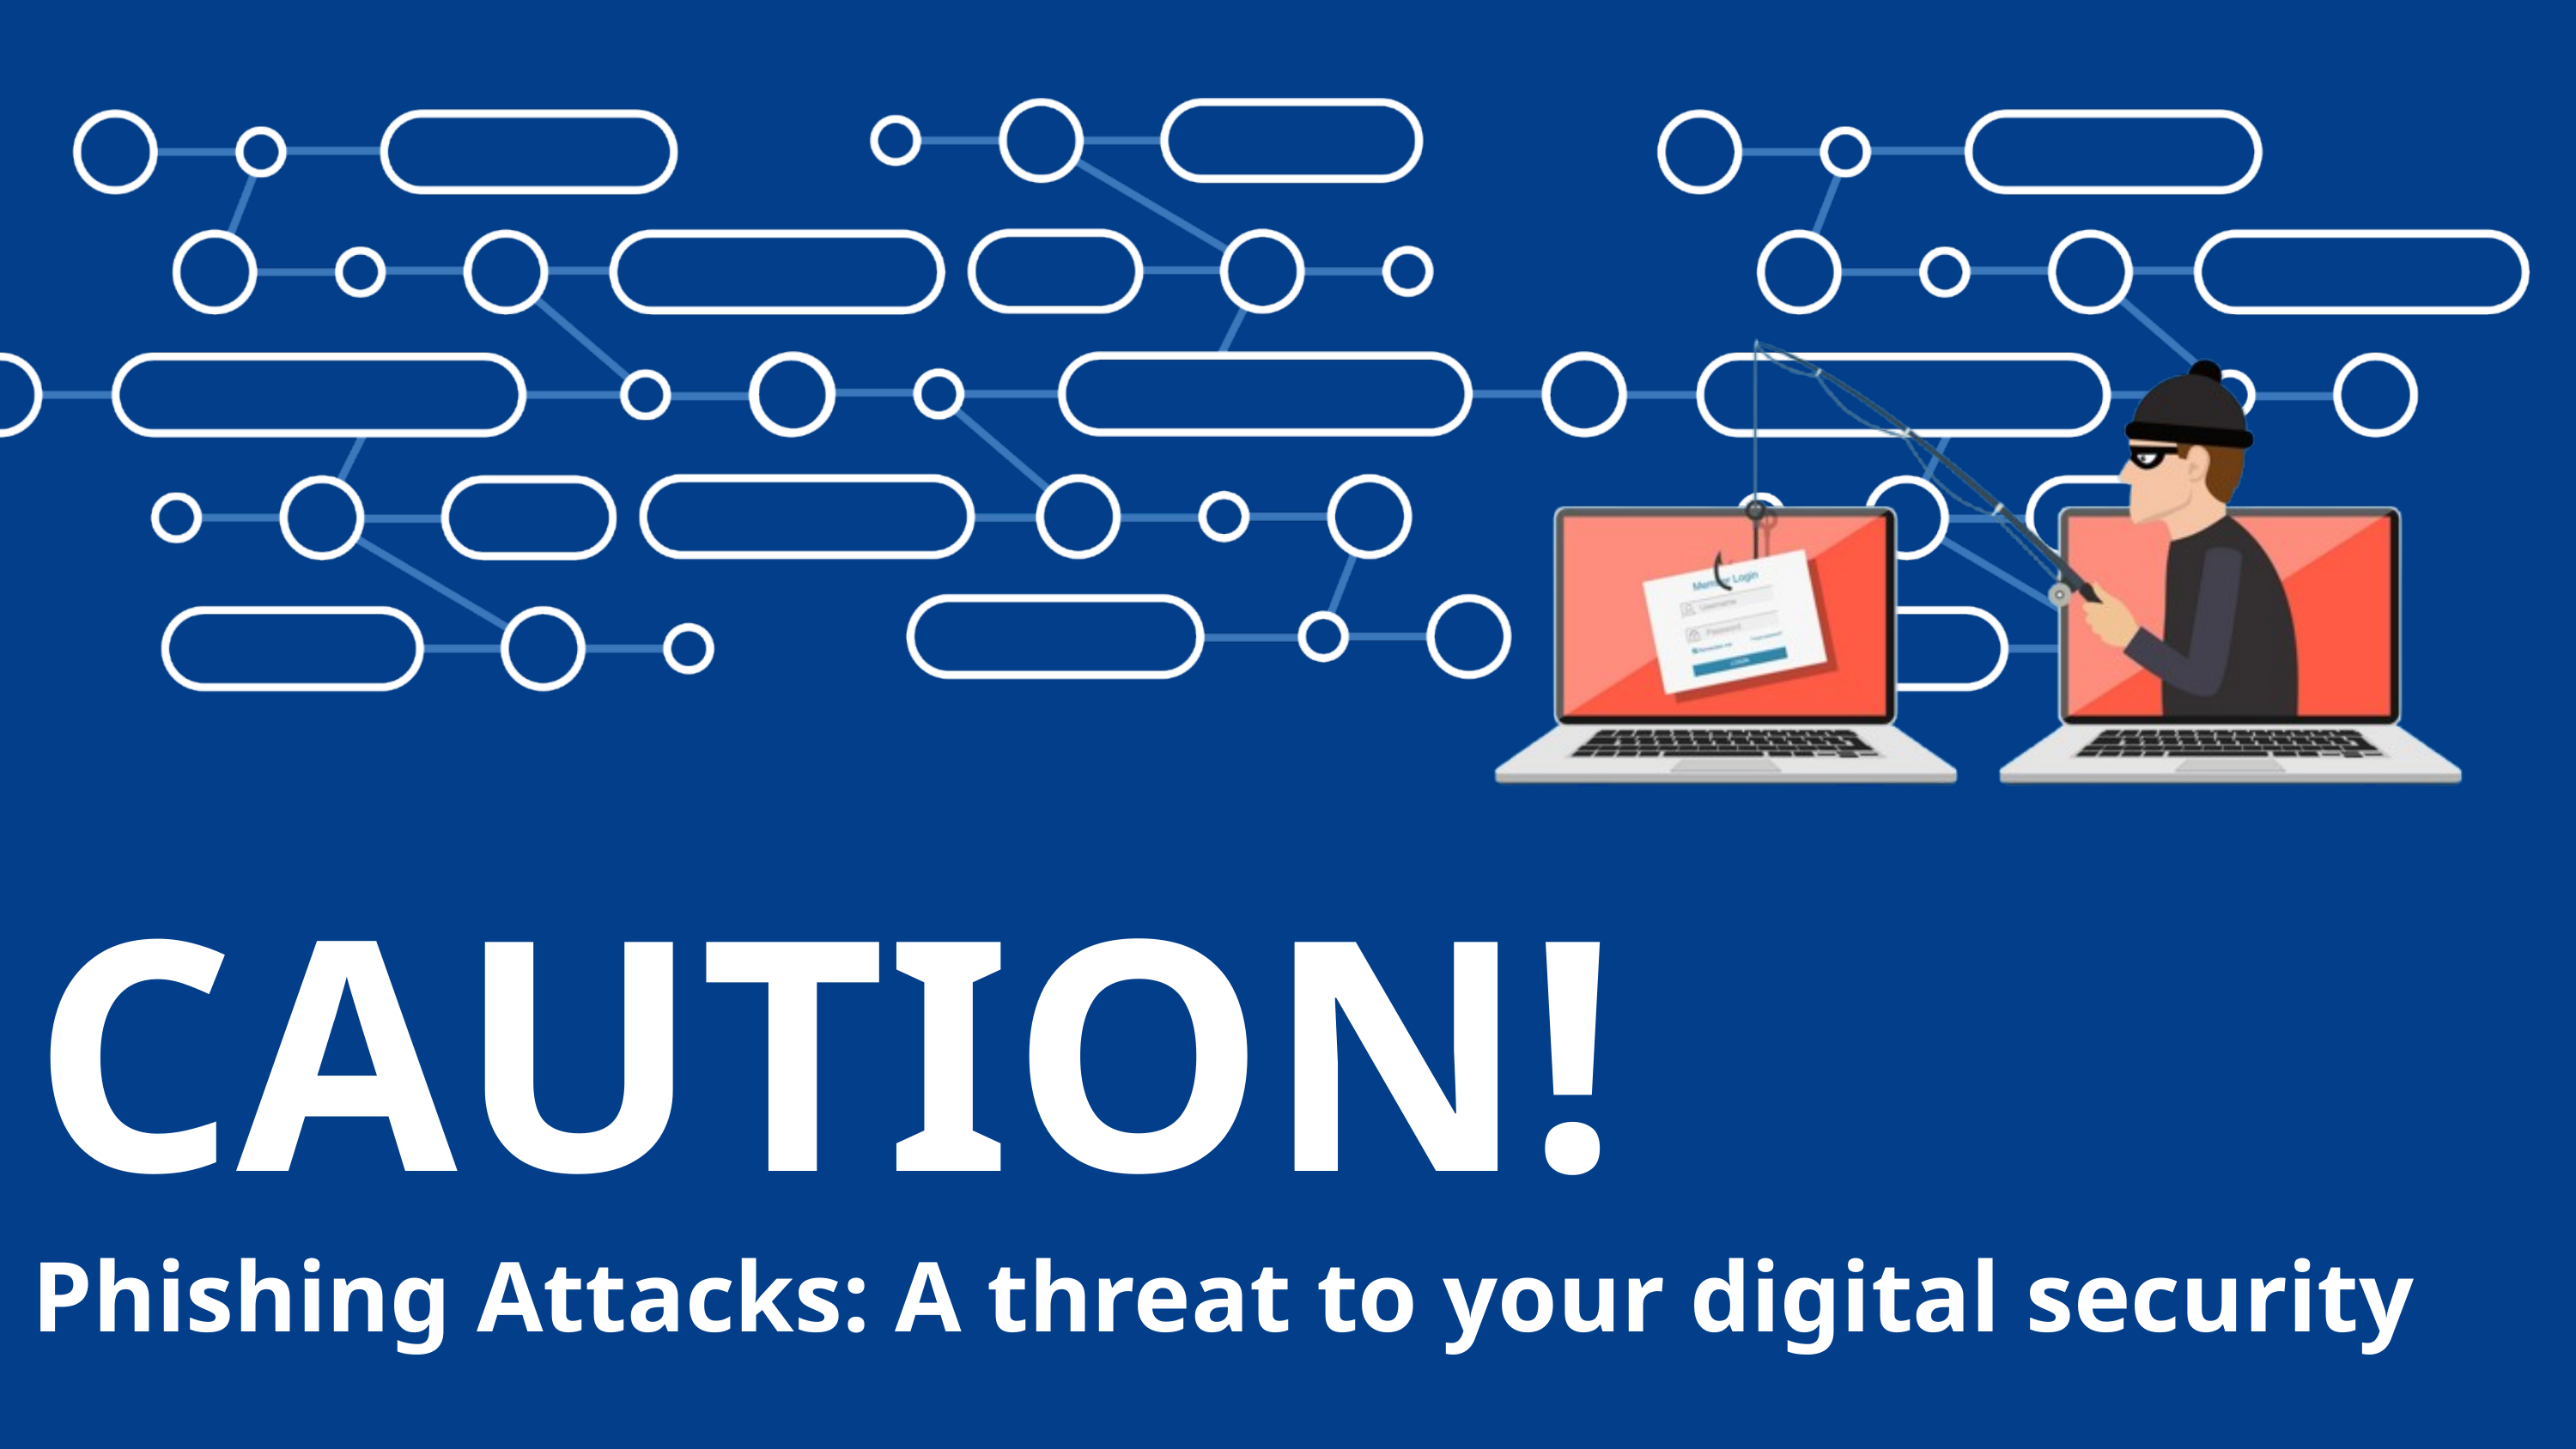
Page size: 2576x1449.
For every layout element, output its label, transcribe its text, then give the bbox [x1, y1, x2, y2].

picture [0, 98, 2535, 1061]
text_box CAUTION! Phishing Attacks: A threat to your digital security [32, 850, 2576, 1352]
